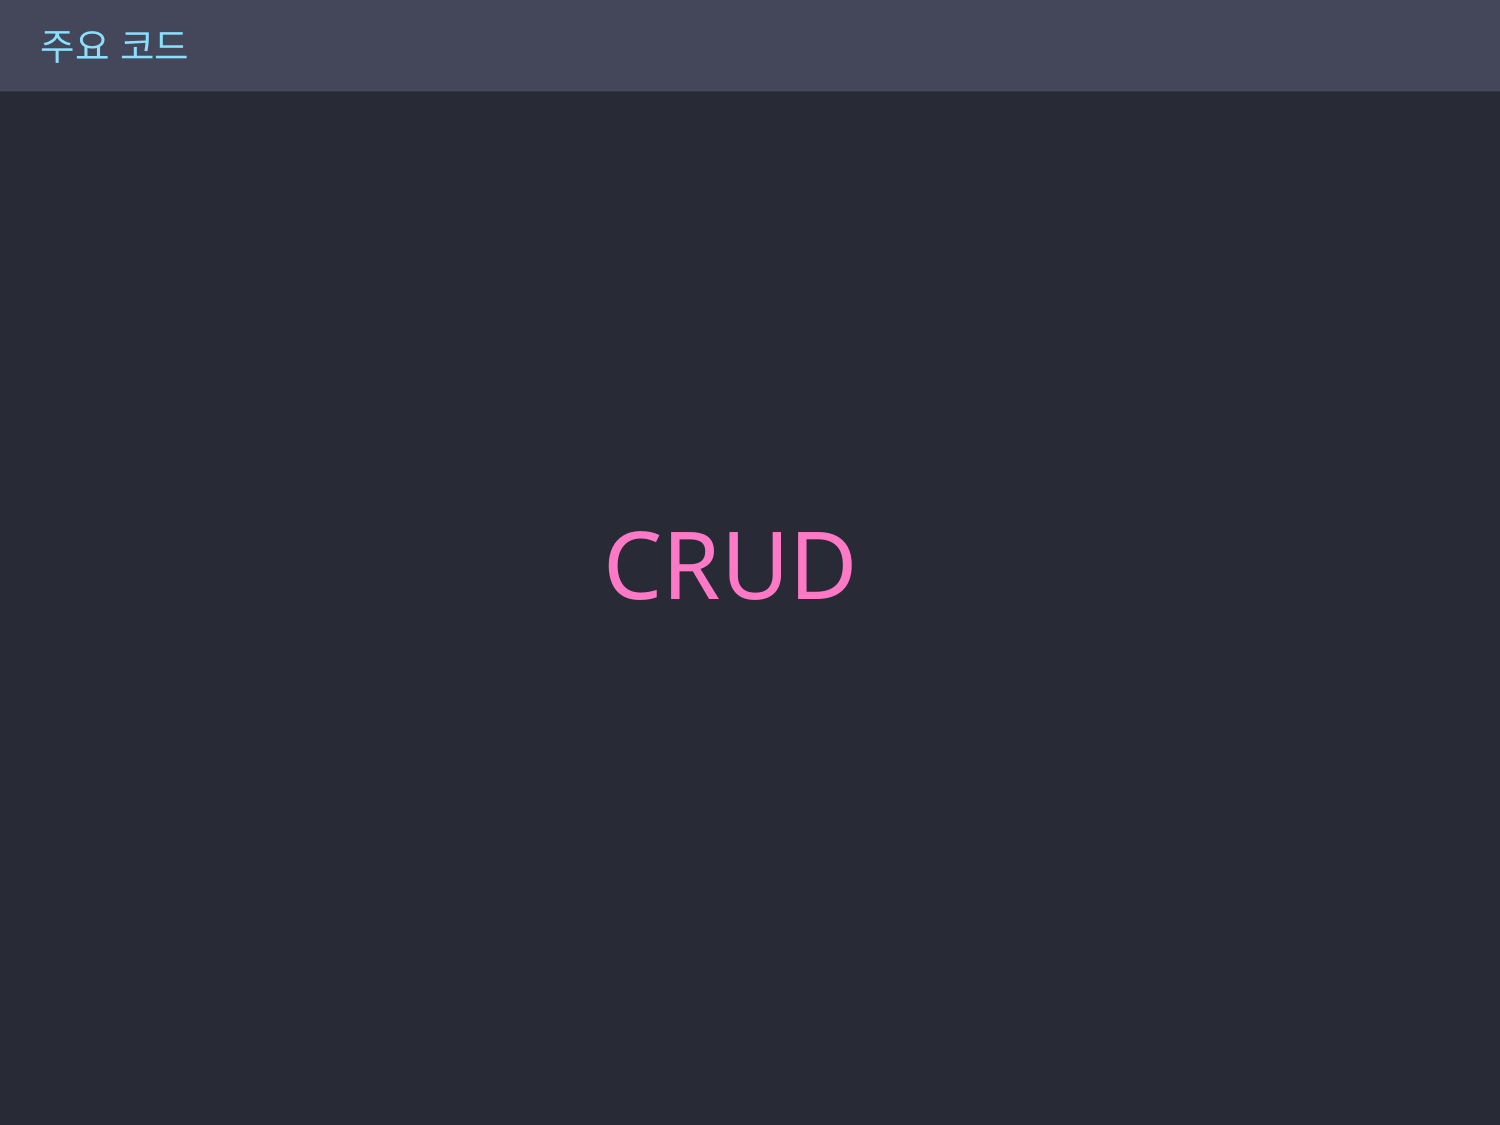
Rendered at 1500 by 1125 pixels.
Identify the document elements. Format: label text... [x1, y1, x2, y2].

text_box [0, 0, 1500, 94]
text_box 주요 코드 [26, 15, 207, 76]
text_box CRUD [588, 498, 912, 626]
